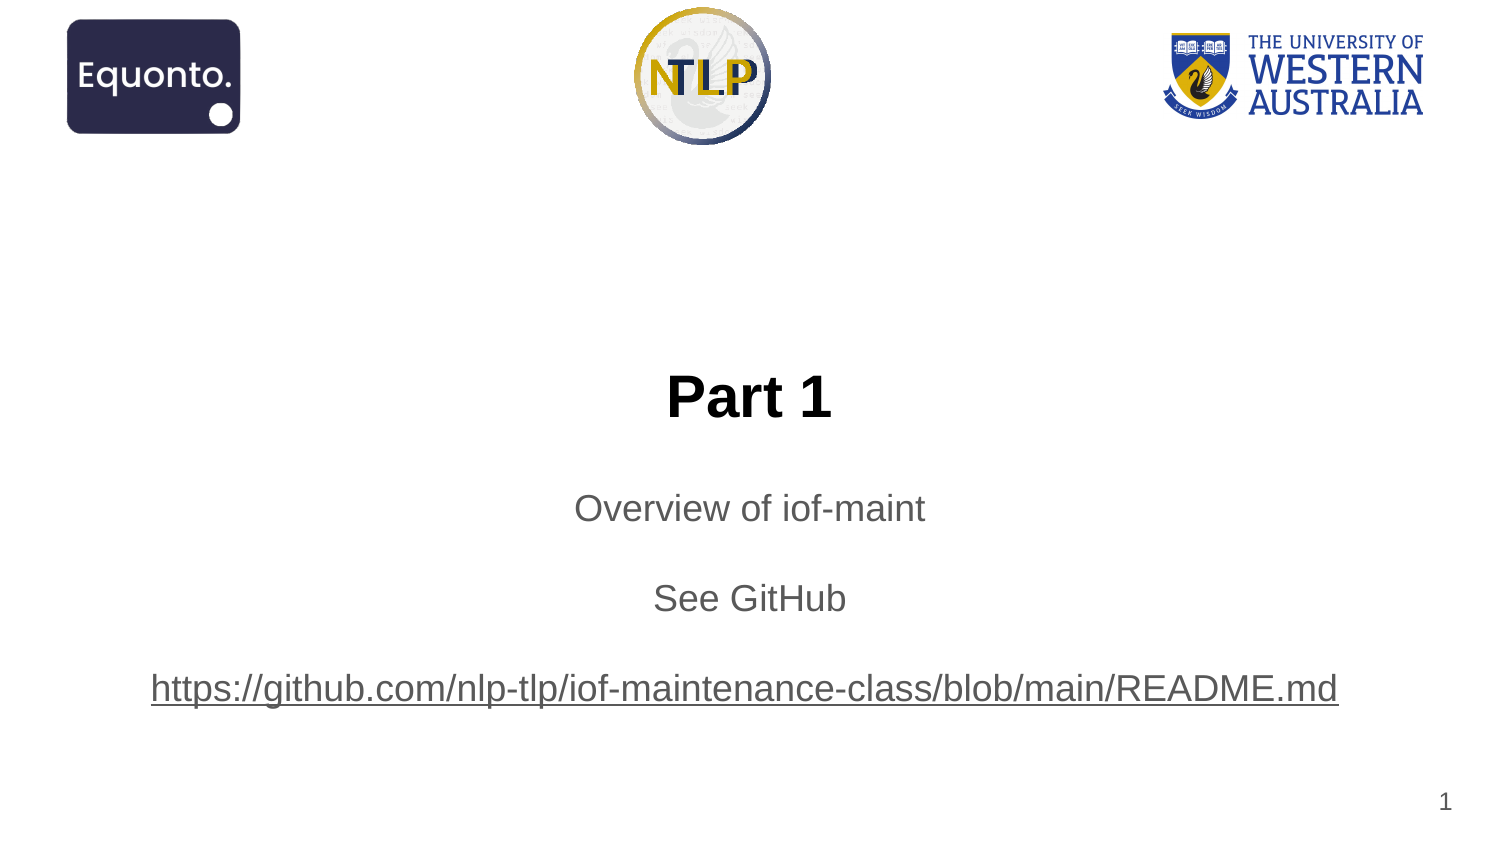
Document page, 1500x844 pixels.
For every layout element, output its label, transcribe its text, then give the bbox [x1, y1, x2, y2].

picture [1162, 33, 1423, 119]
text_box 1 [1406, 769, 1485, 831]
picture [633, 7, 771, 145]
picture [64, 15, 242, 137]
title Part 1 [51, 197, 1449, 445]
subtitle Overview of iof-maint See GitHub https://github.com/nlp-tlp/iof-maintenance-class/blob/main/README.md [51, 469, 1449, 770]
